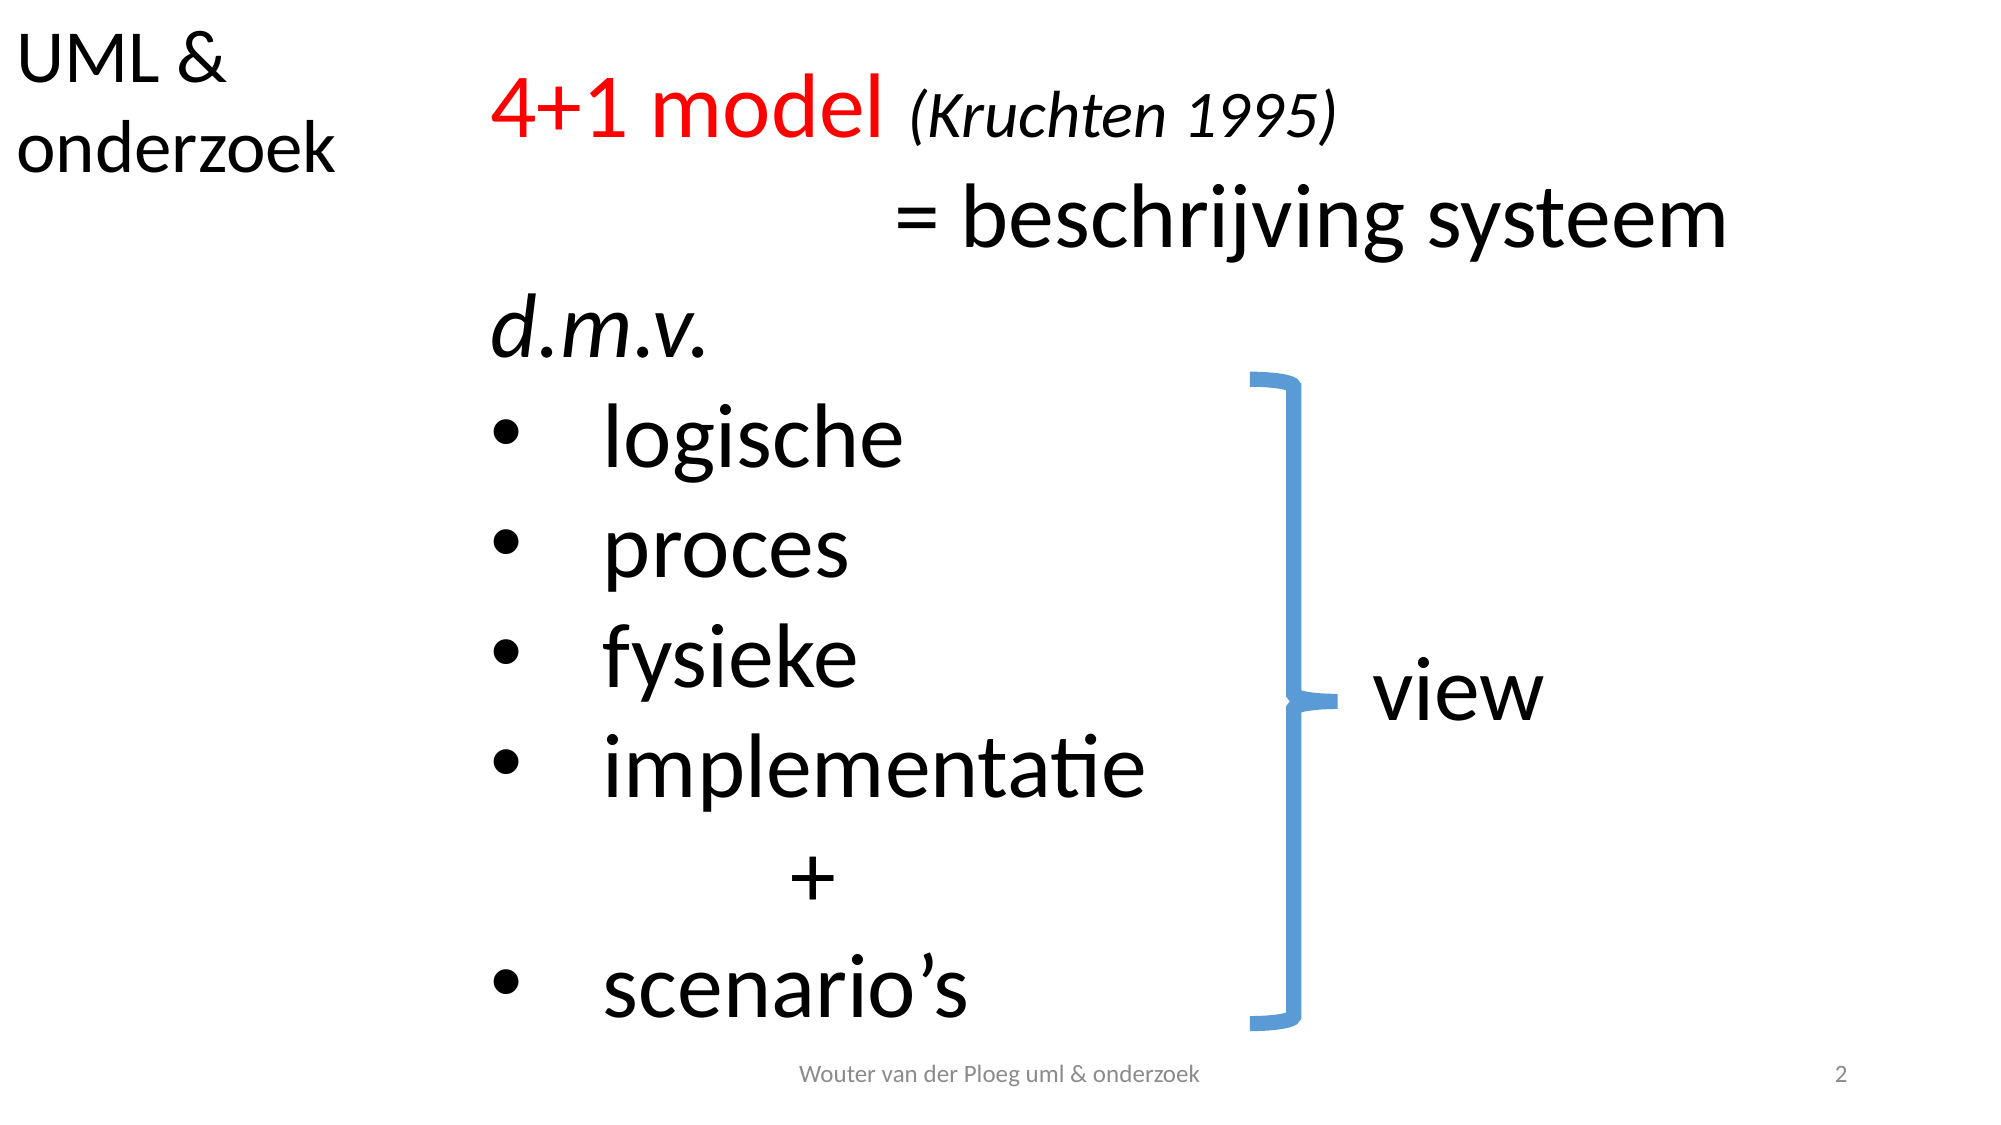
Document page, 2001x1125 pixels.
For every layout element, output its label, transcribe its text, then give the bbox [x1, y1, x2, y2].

text_box [1249, 378, 1338, 1025]
text_box 4+1 model (Kruchten 1995) = beschrijving systeem d.m.v. logische proces fysieke implementatie + scenario’s [475, 38, 2000, 1043]
slide_number 2 [1412, 1043, 1863, 1103]
text_box UML & onderzoek [1, 0, 353, 195]
footer Wouter van der Ploeg uml & onderzoek [662, 1043, 1338, 1103]
text_box view [1357, 620, 1561, 746]
